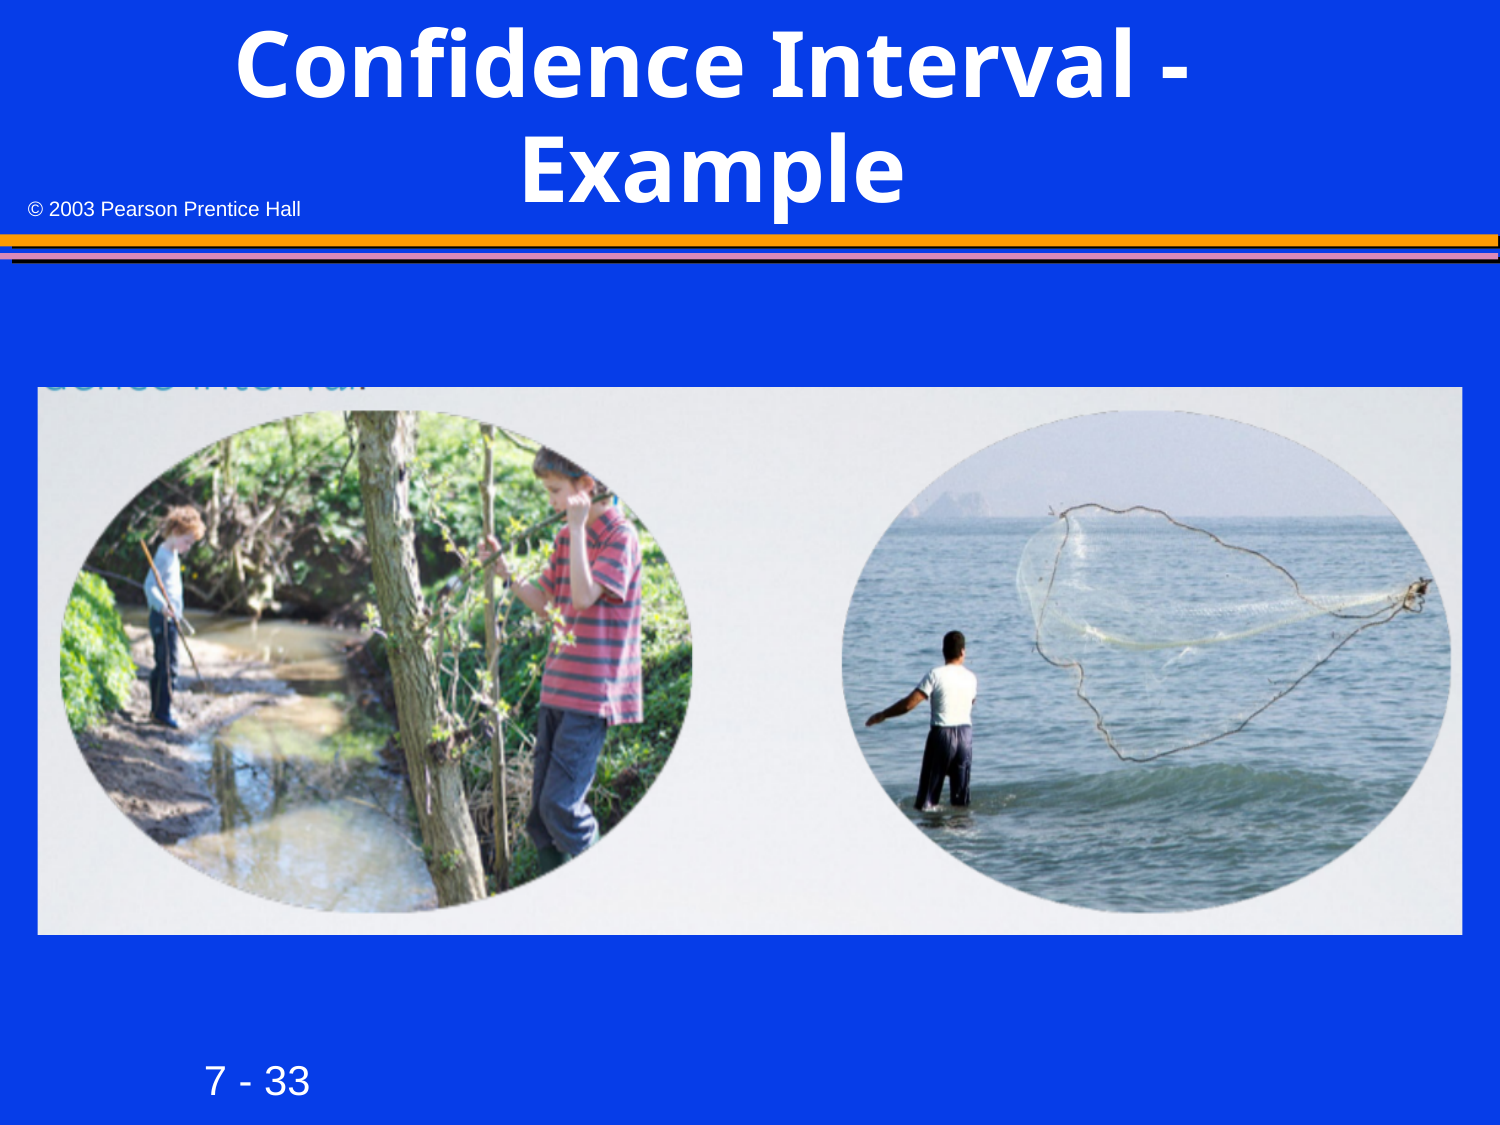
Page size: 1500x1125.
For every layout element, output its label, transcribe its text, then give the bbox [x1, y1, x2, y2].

picture [37, 387, 1463, 935]
title Confidence Interval - Example [37, 24, 1388, 213]
